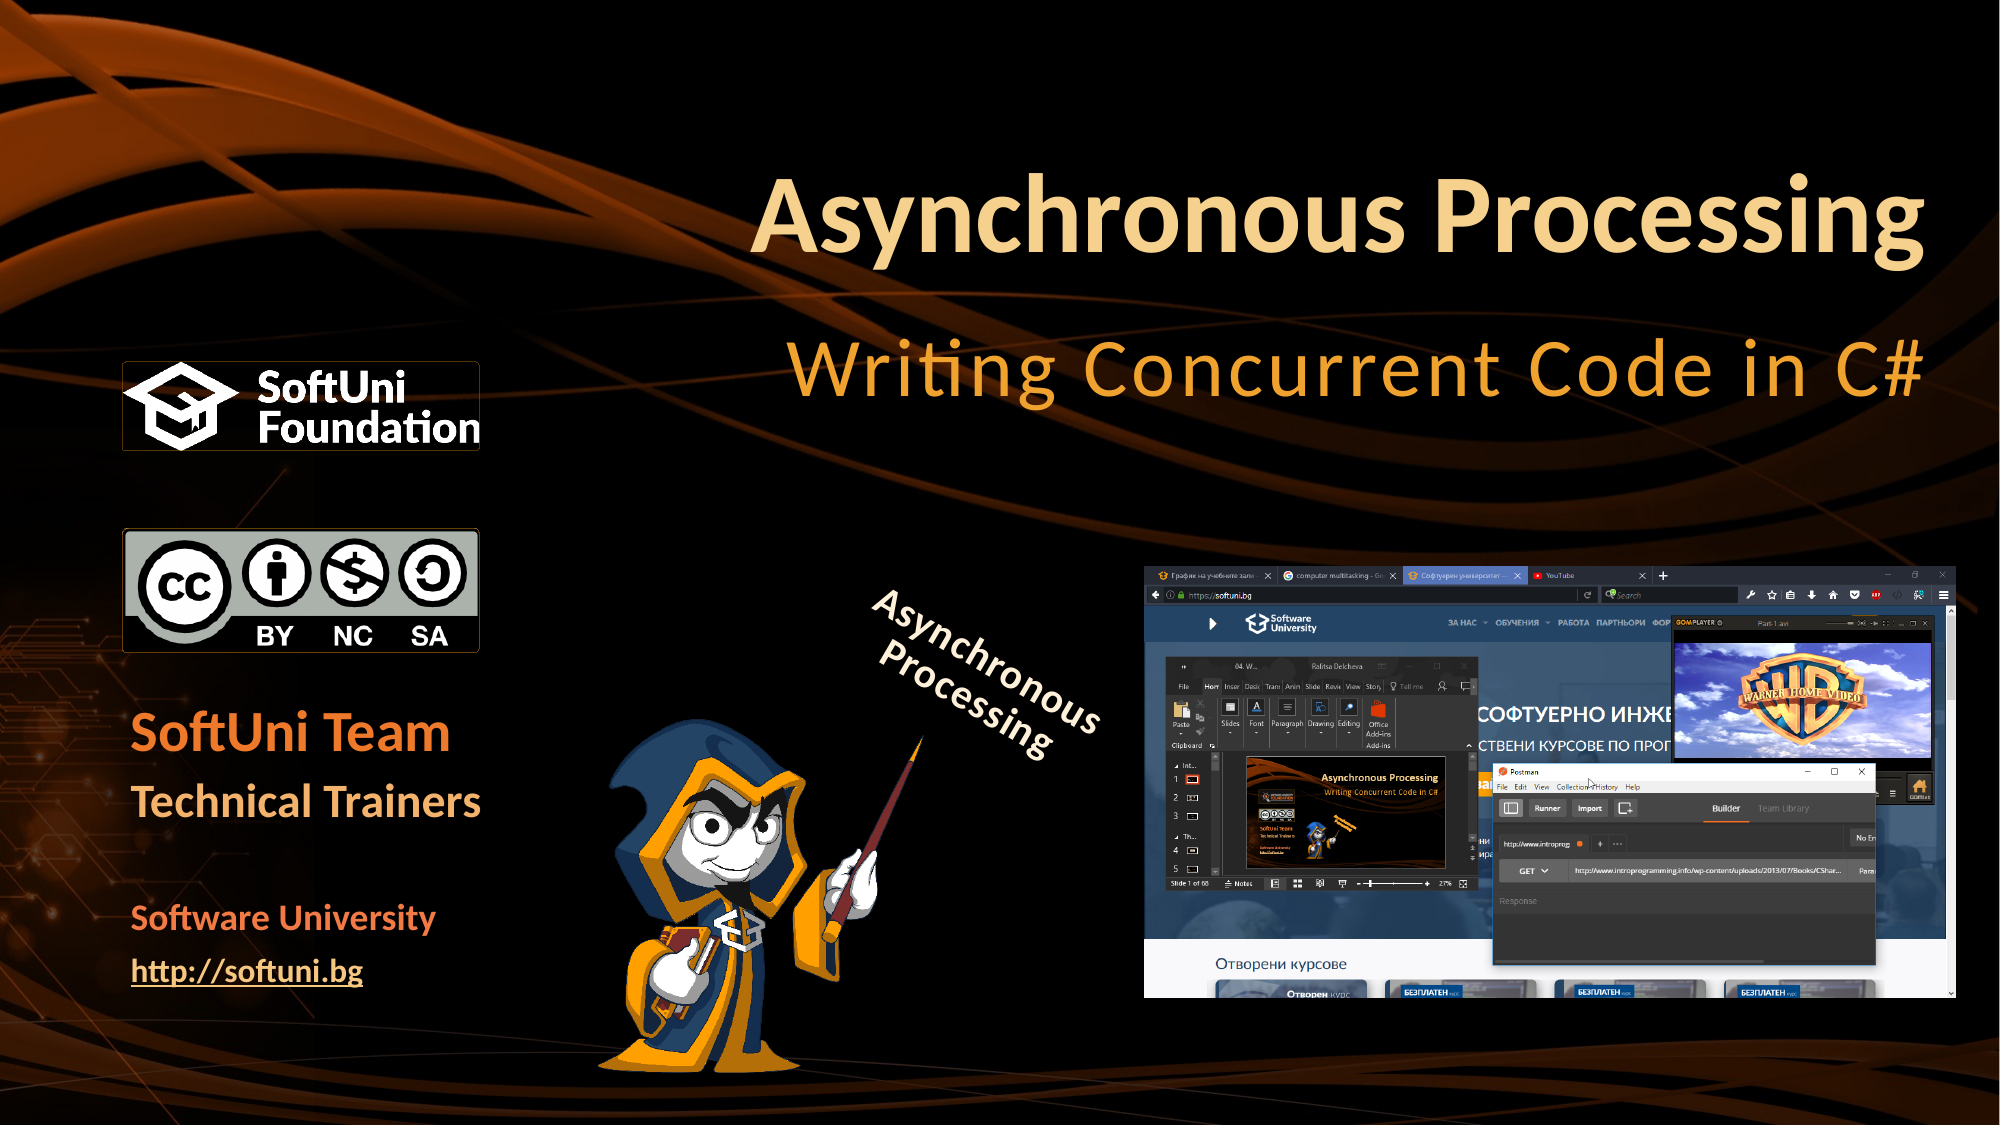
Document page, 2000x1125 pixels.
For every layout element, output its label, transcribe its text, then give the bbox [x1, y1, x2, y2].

list http://softuni.bg [124, 940, 565, 996]
title Asynchronous Processing [716, 51, 1928, 308]
list Technical Trainers [124, 760, 565, 833]
list Software University [124, 884, 565, 940]
picture [0, 0, 2000, 1125]
text_box Asynchronous Processing [822, 561, 1134, 801]
subtitle Writing Concurrent Code in C# [716, 308, 1928, 597]
list SoftUni Team [124, 683, 648, 760]
